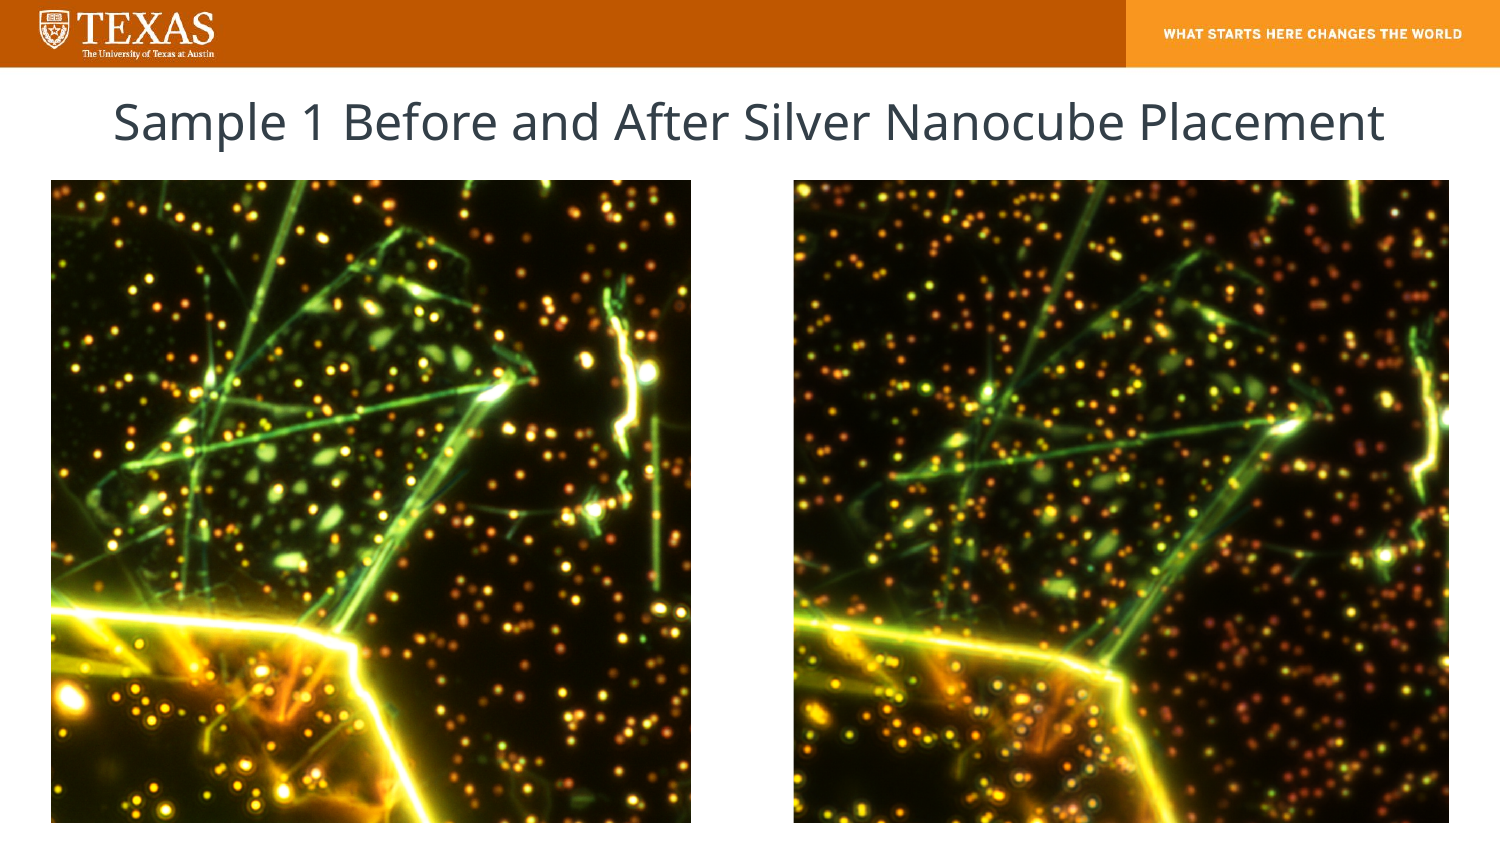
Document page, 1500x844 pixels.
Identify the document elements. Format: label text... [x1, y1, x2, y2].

picture [0, 0, 1500, 844]
title Sample 1 Before and After Silver Nanocube Placement [51, 72, 1449, 167]
